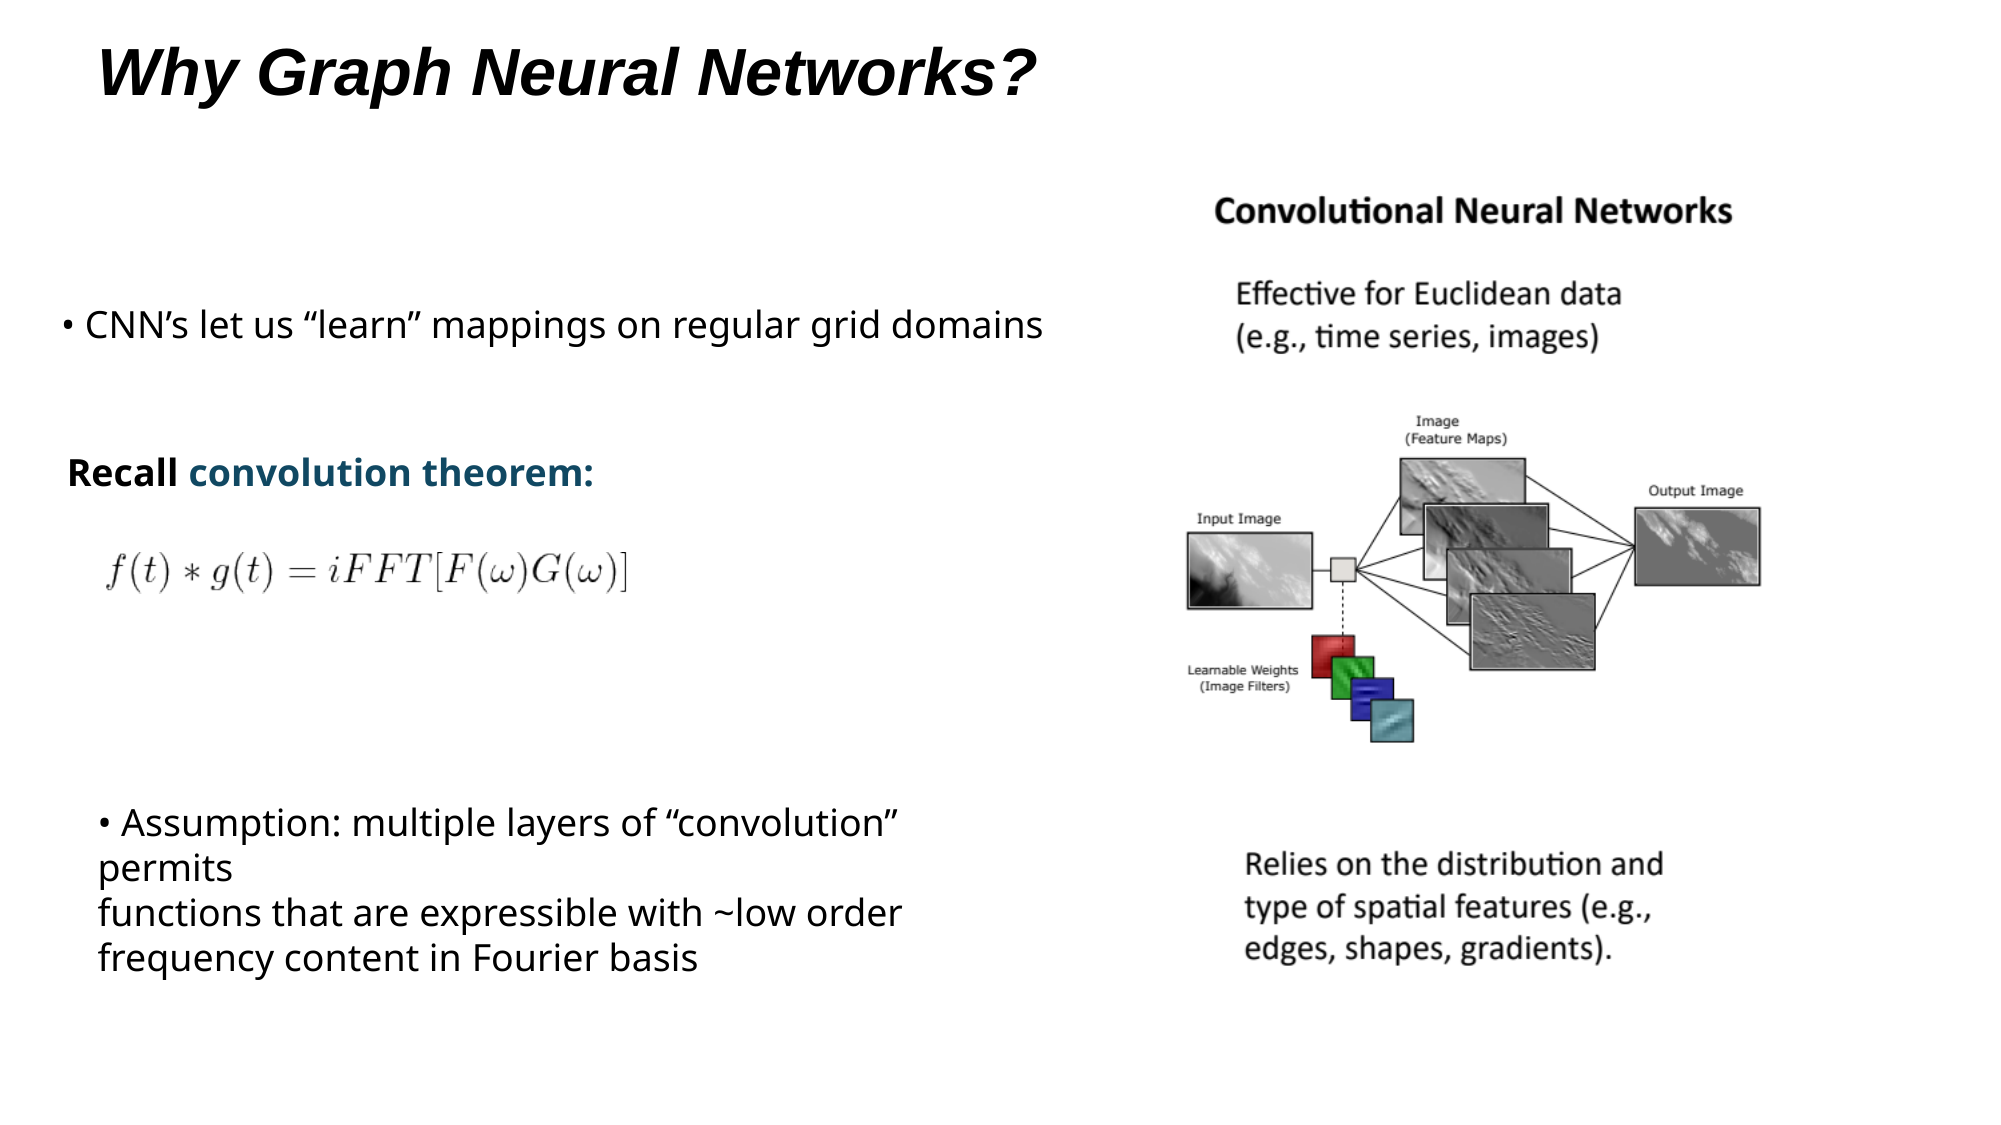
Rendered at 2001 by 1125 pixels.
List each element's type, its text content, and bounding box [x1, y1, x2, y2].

picture [1109, 146, 1784, 1074]
picture [105, 551, 629, 594]
text_box • Assumption: multiple layers of “convolution” permits functions that are expressible with ~low order frequency content in Fourier basis [82, 791, 1021, 986]
text_box • CNN’s let us “learn” mappings on regular grid domains [46, 293, 1060, 354]
text_box Why Graph Neural Networks? [82, 0, 2000, 118]
text_box Recall convolution theorem: [52, 441, 610, 592]
